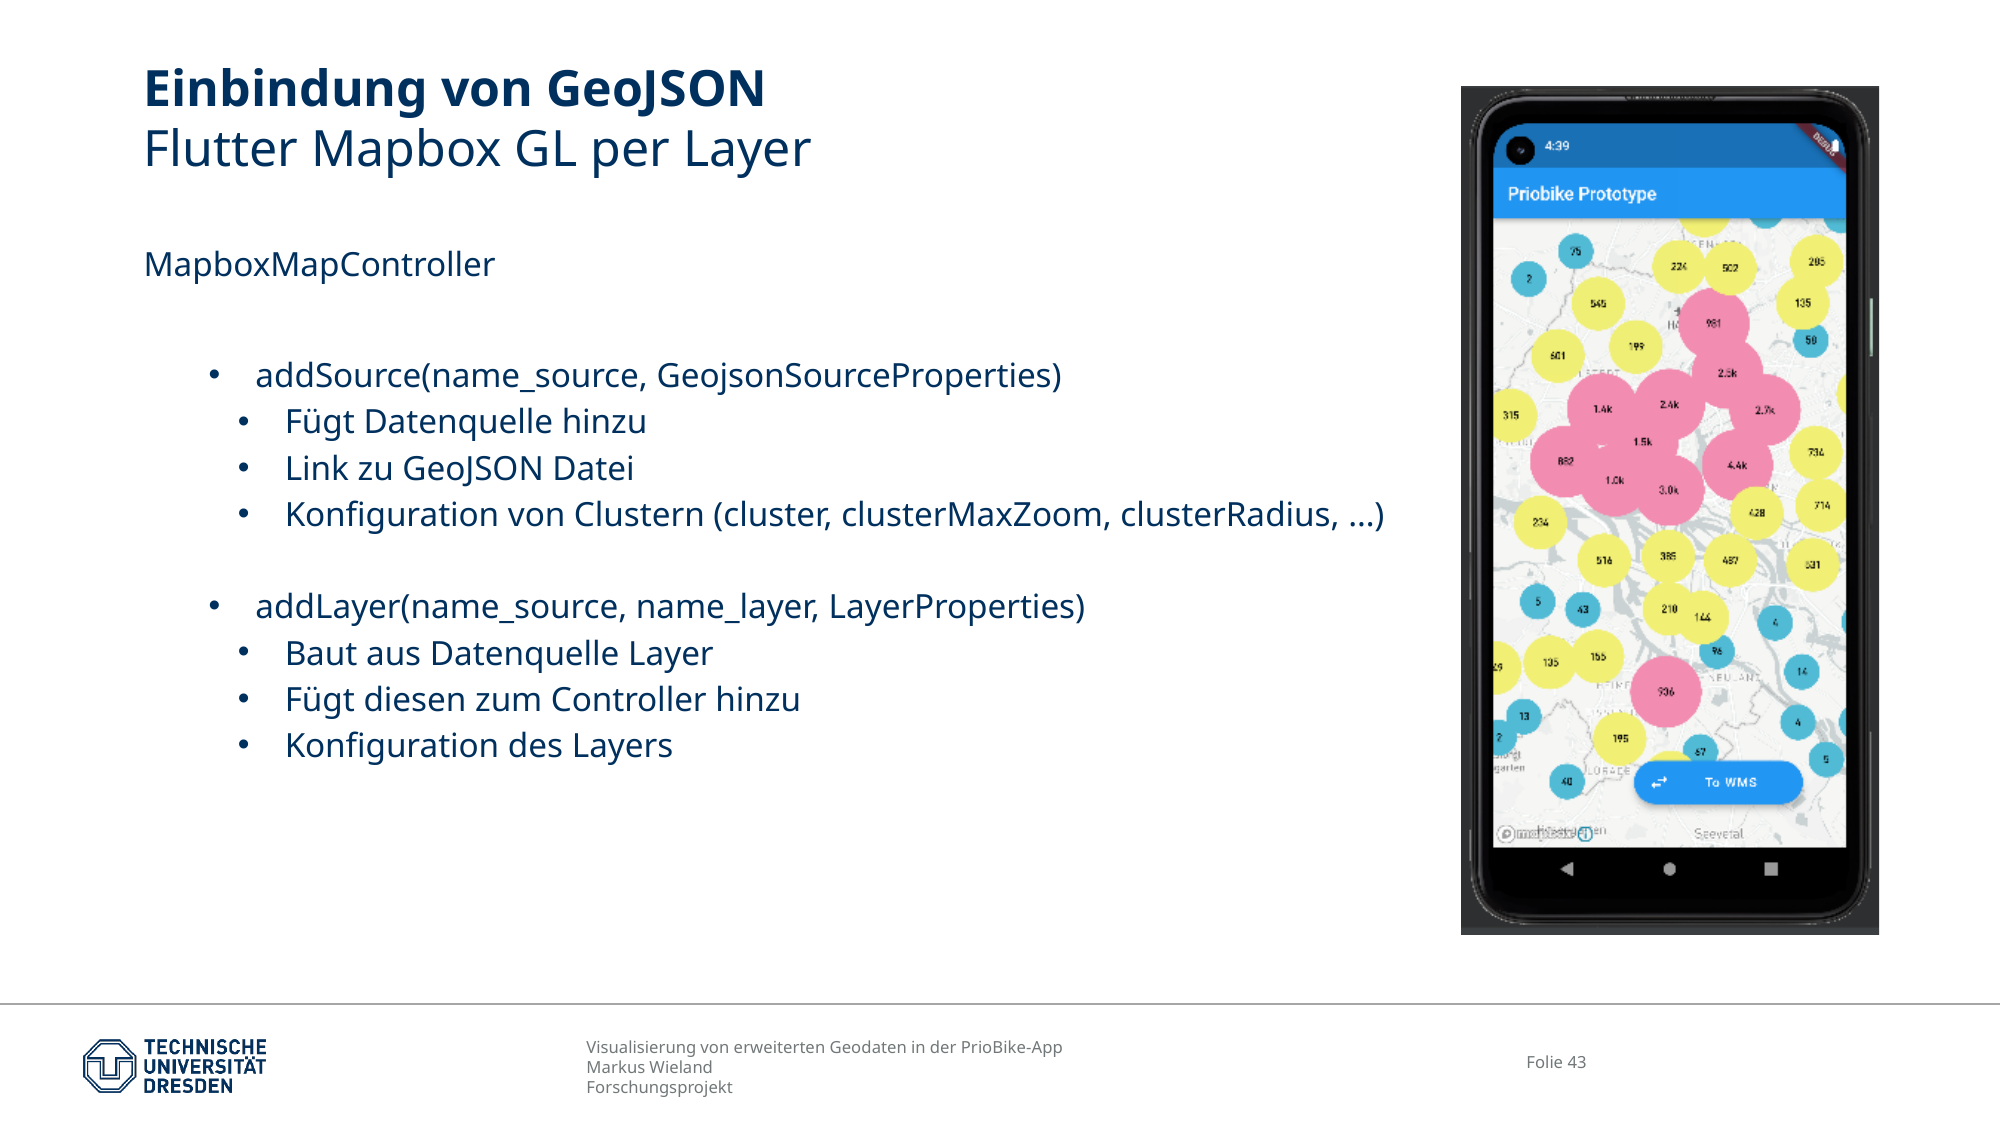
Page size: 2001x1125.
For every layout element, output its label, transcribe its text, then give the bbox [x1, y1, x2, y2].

picture [83, 1039, 266, 1093]
picture [1461, 86, 1880, 935]
title Einbindung von GeoJSON Flutter Mapbox GL per Layer [143, 56, 1880, 169]
list MapboxMapController addSource(name_source, GeojsonSourceProperties) Fügt Datenquelle hinzu Link zu GeoJSON Datei Konfiguration von Clustern (cluster, clusterMaxZoom, clusterRadius, …) addLayer(name_source, name_layer, LayerProperties) Baut aus Datenquelle Layer Fügt diesen zum Controller hinzu Konfiguration des Layers [143, 243, 1880, 957]
